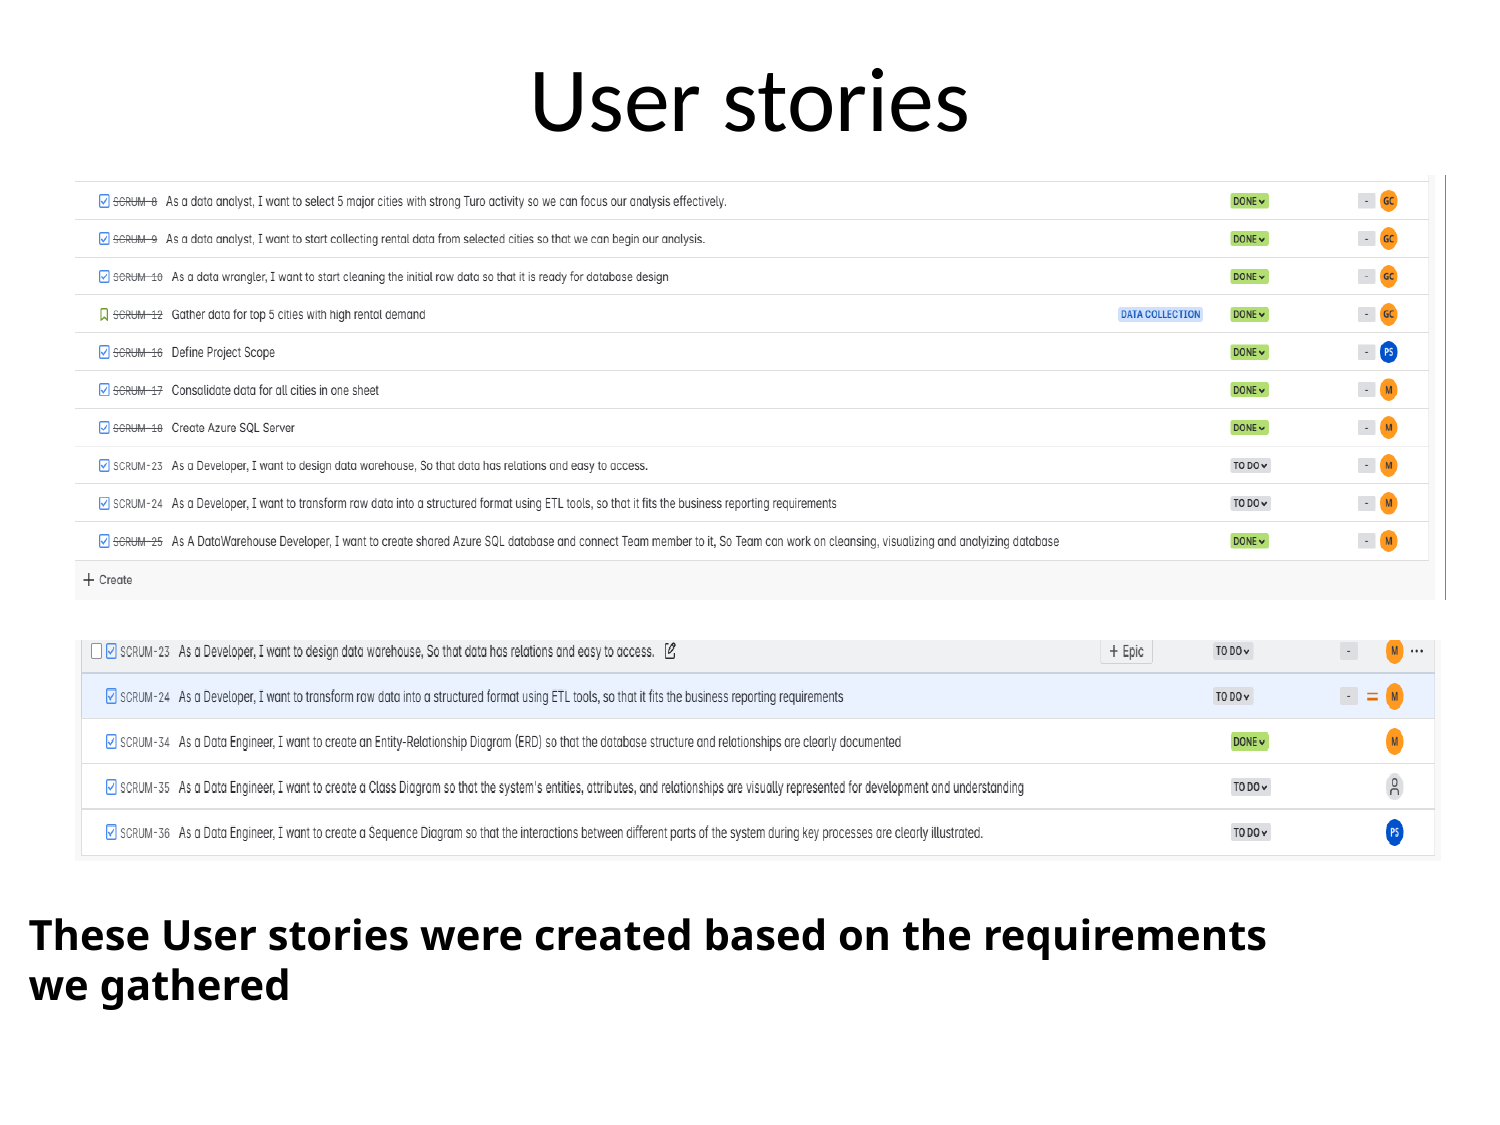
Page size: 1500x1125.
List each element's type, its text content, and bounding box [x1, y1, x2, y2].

picture [74, 175, 1446, 600]
text_box These User stories were created based on the requirements we gathered [13, 901, 1299, 1017]
title User stories [75, 0, 1425, 174]
picture [74, 639, 1446, 861]
